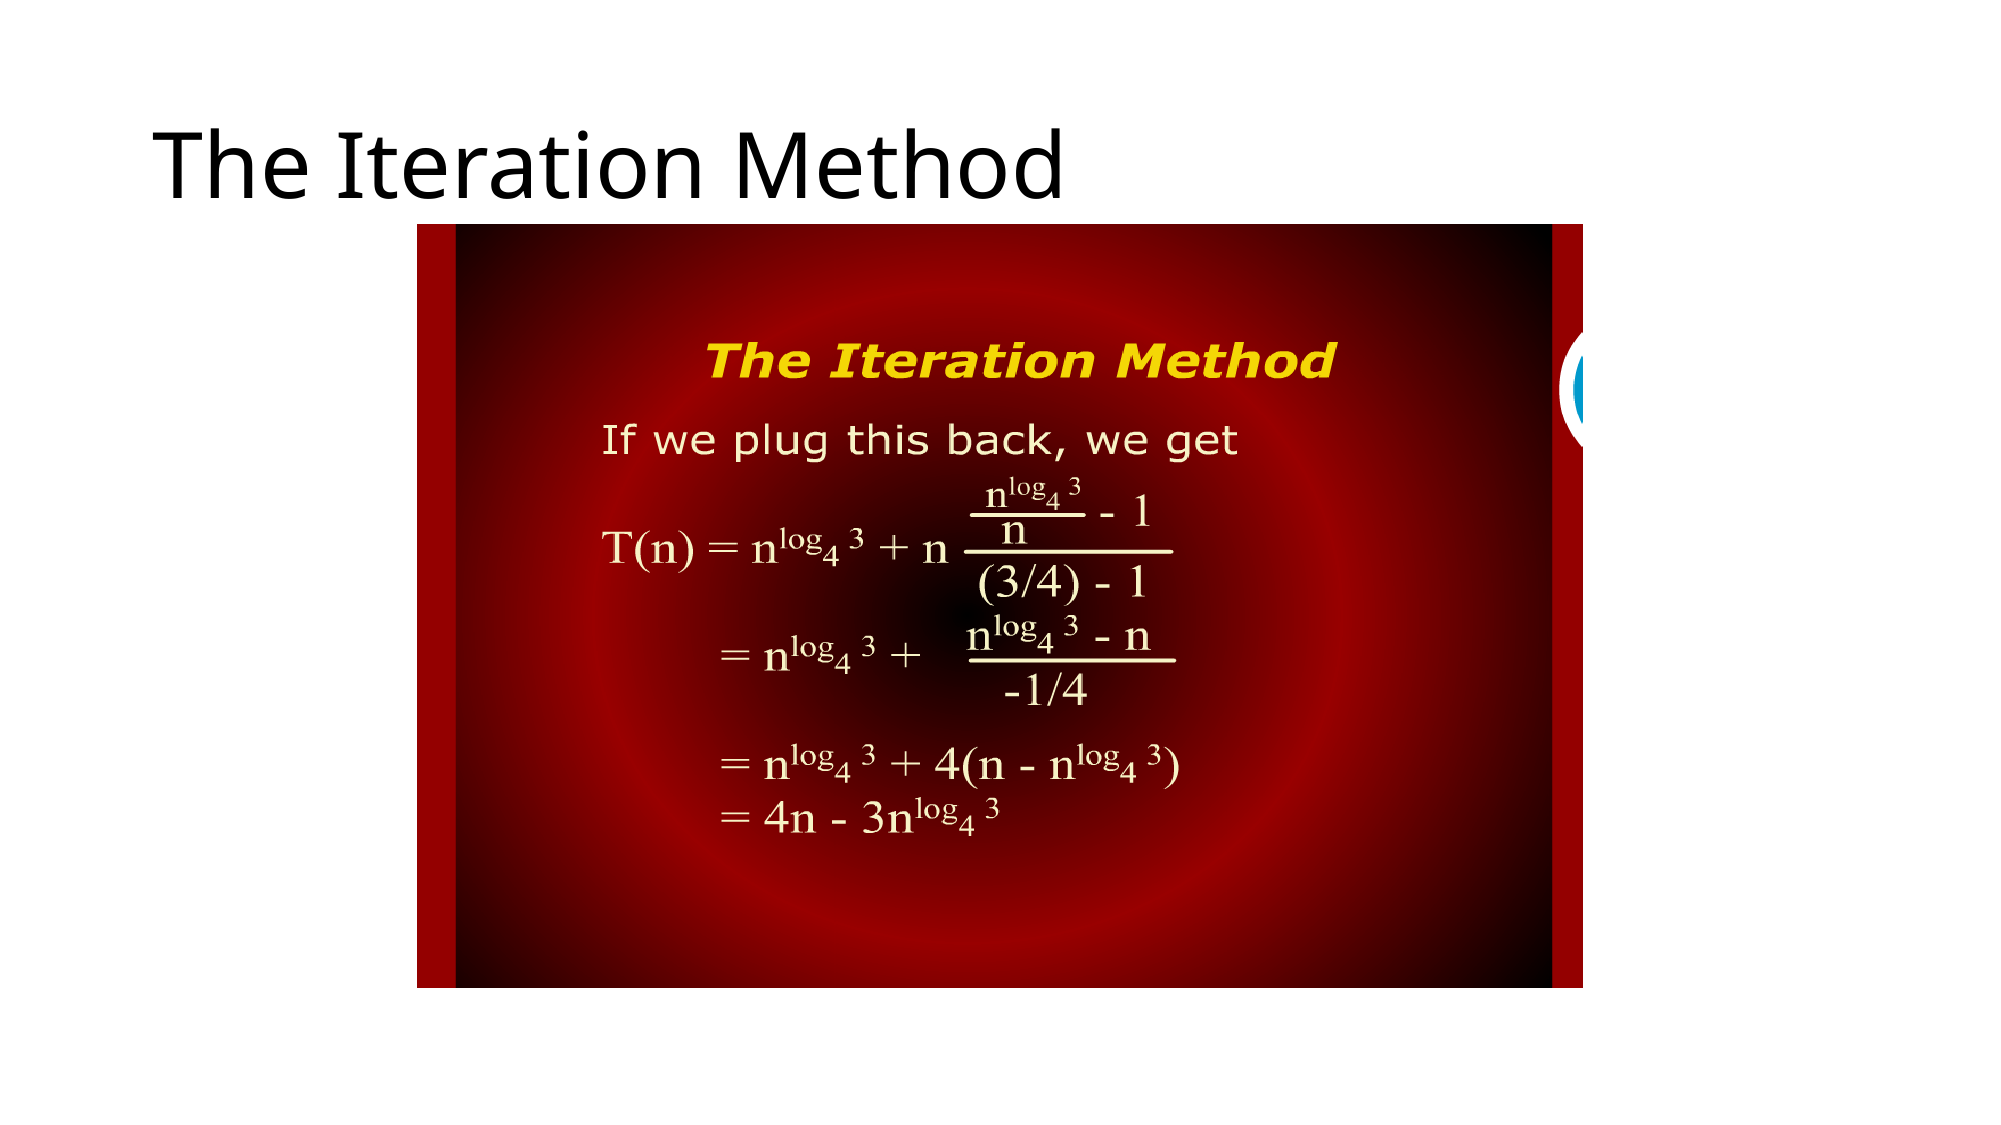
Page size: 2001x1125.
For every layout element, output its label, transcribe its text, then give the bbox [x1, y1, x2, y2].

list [417, 224, 1583, 988]
title The Iteration Method [137, 59, 1863, 278]
